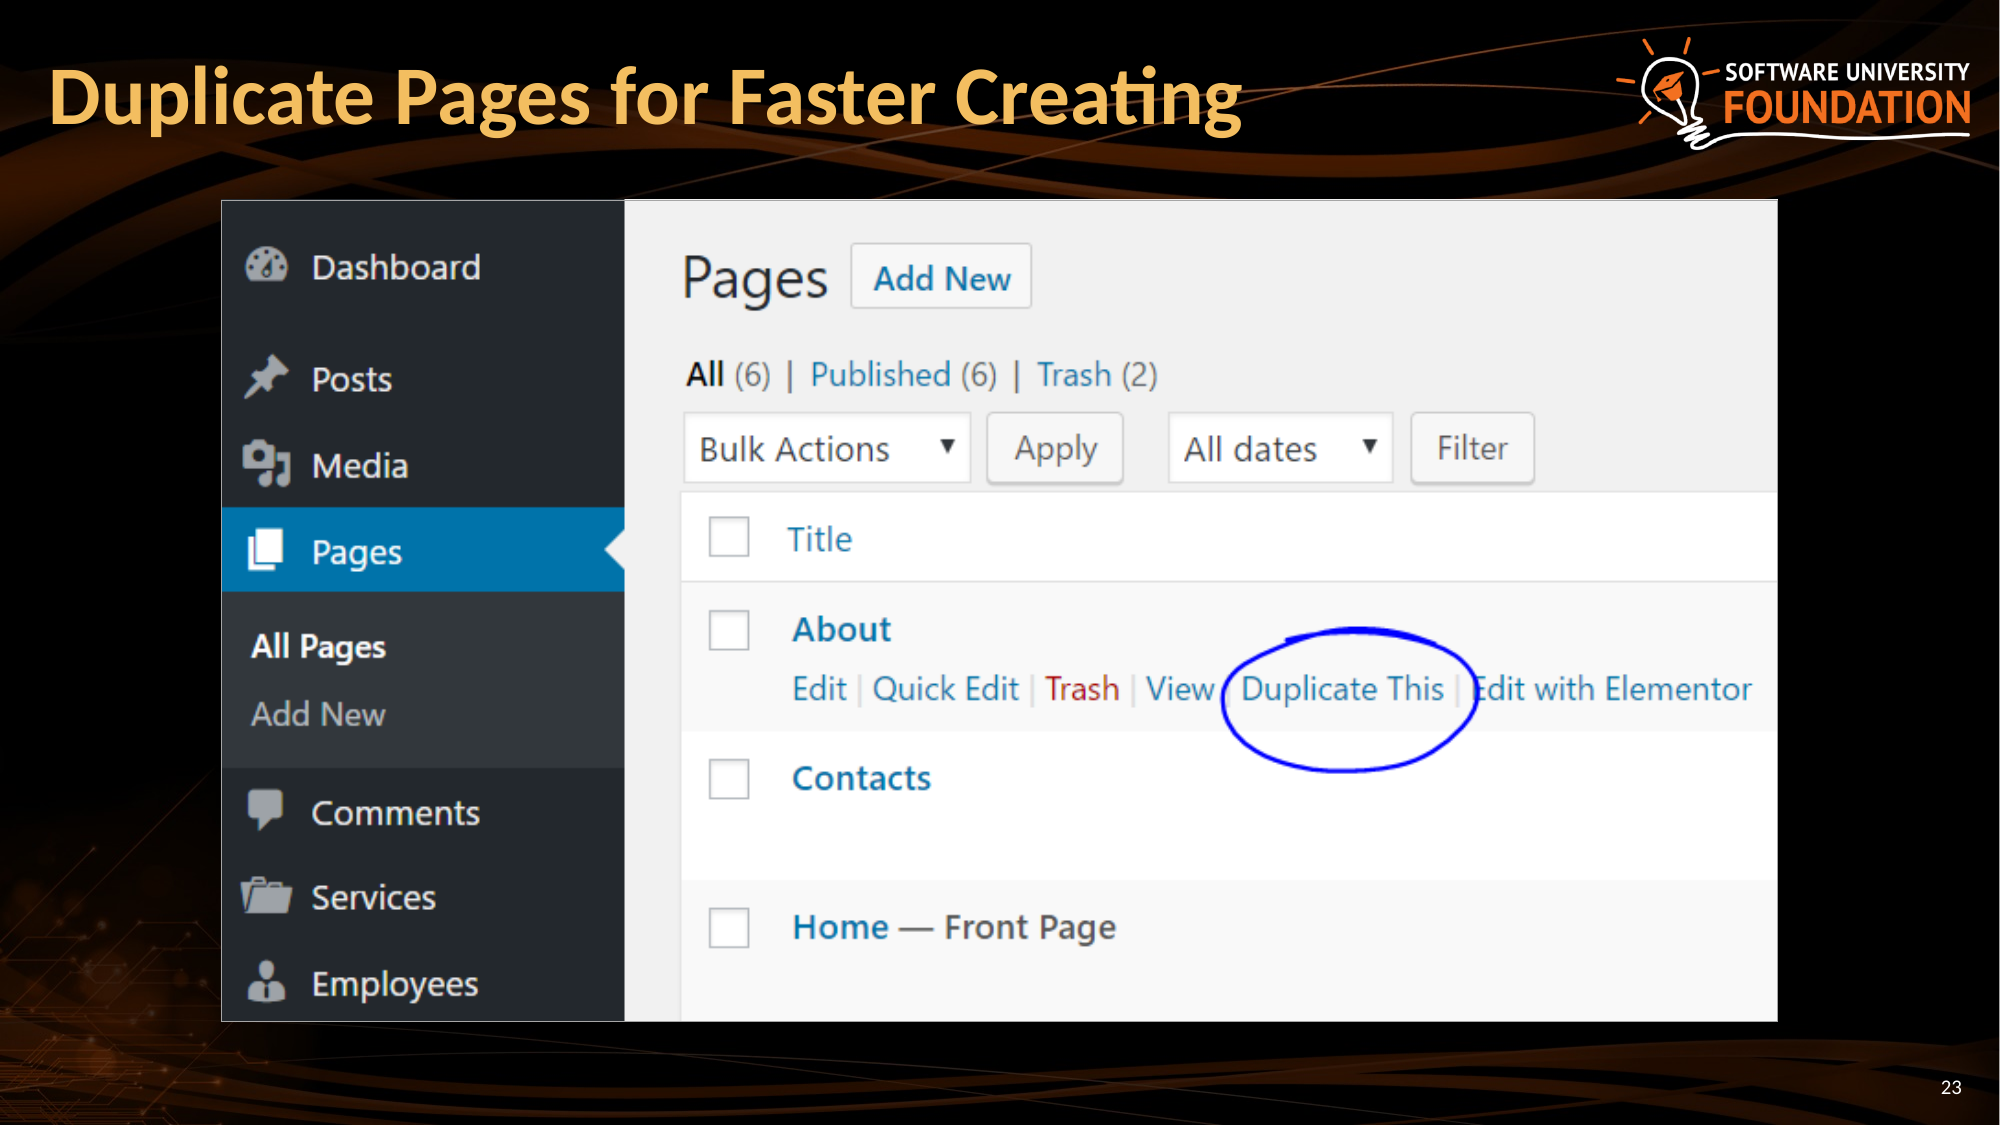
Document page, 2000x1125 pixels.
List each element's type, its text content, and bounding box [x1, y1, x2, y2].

slide_number 23 [1897, 1070, 1968, 1103]
title Duplicate Pages for Faster Creating [30, 6, 1602, 189]
picture [0, 0, 2000, 1125]
